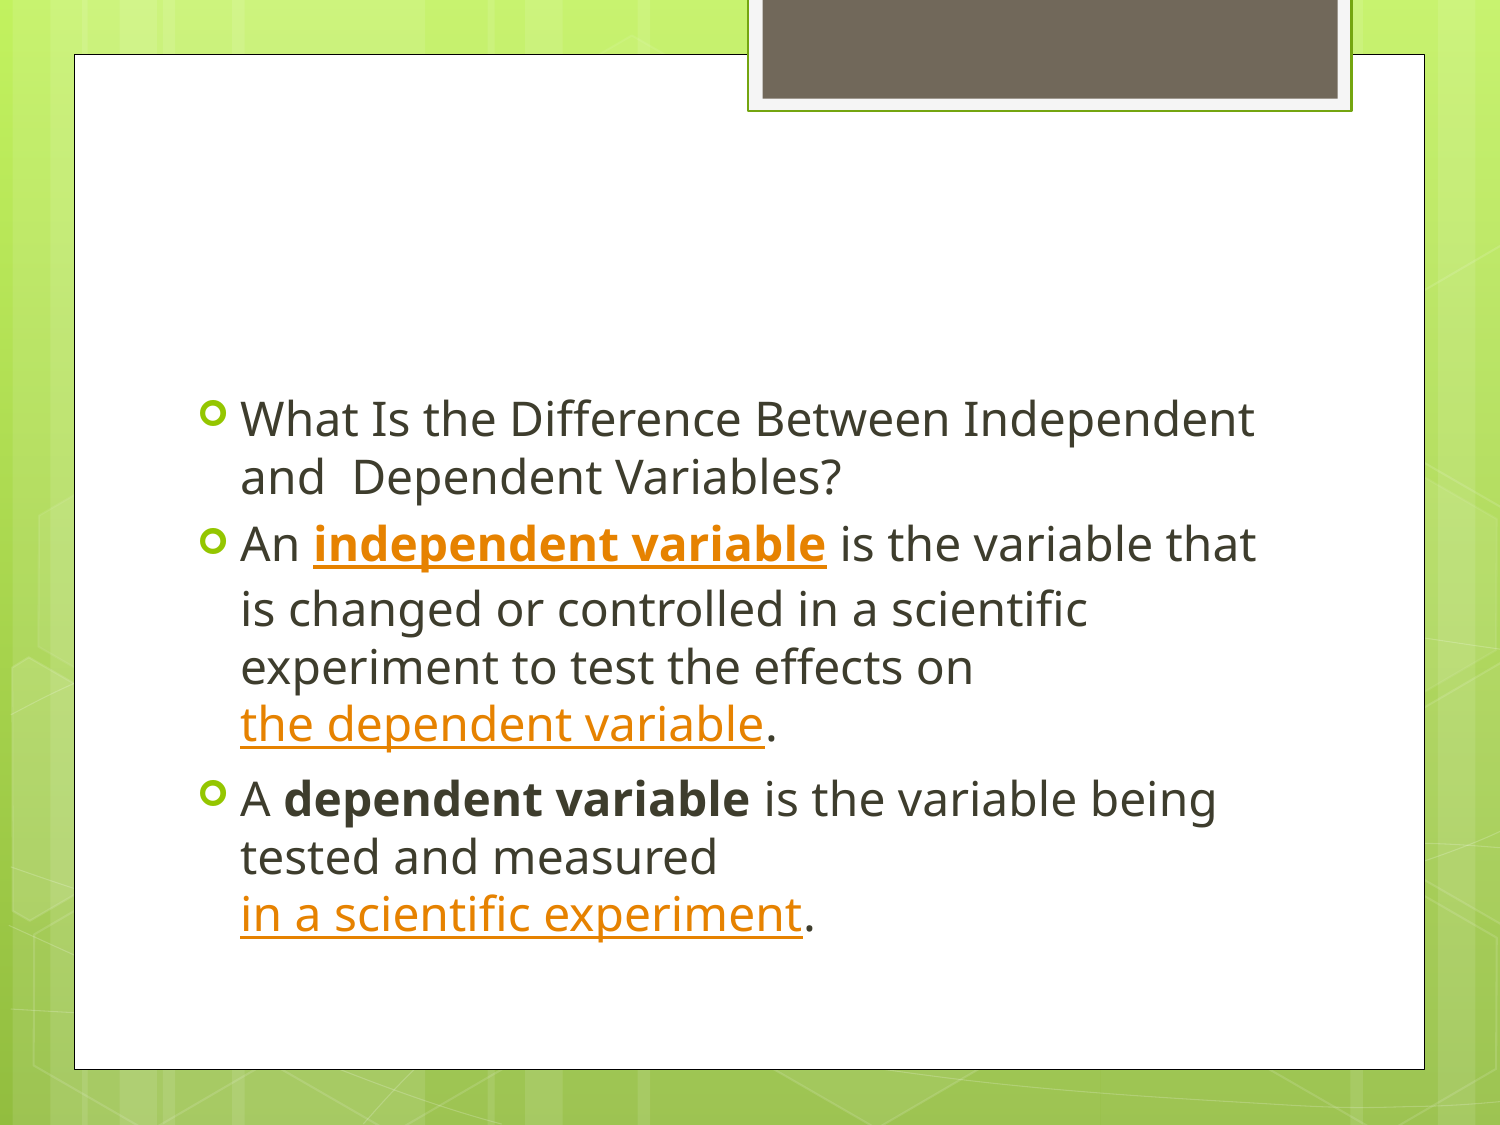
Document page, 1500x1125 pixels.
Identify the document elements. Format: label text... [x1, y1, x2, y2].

list What Is the Difference Between Independent and Dependent Variables? An independent variable is the variable that is changed or controlled in a scientific experiment to test the effects on the dependent variable. A dependent variable is the variable being tested and measured in a scientific experiment. [171, 381, 1283, 957]
